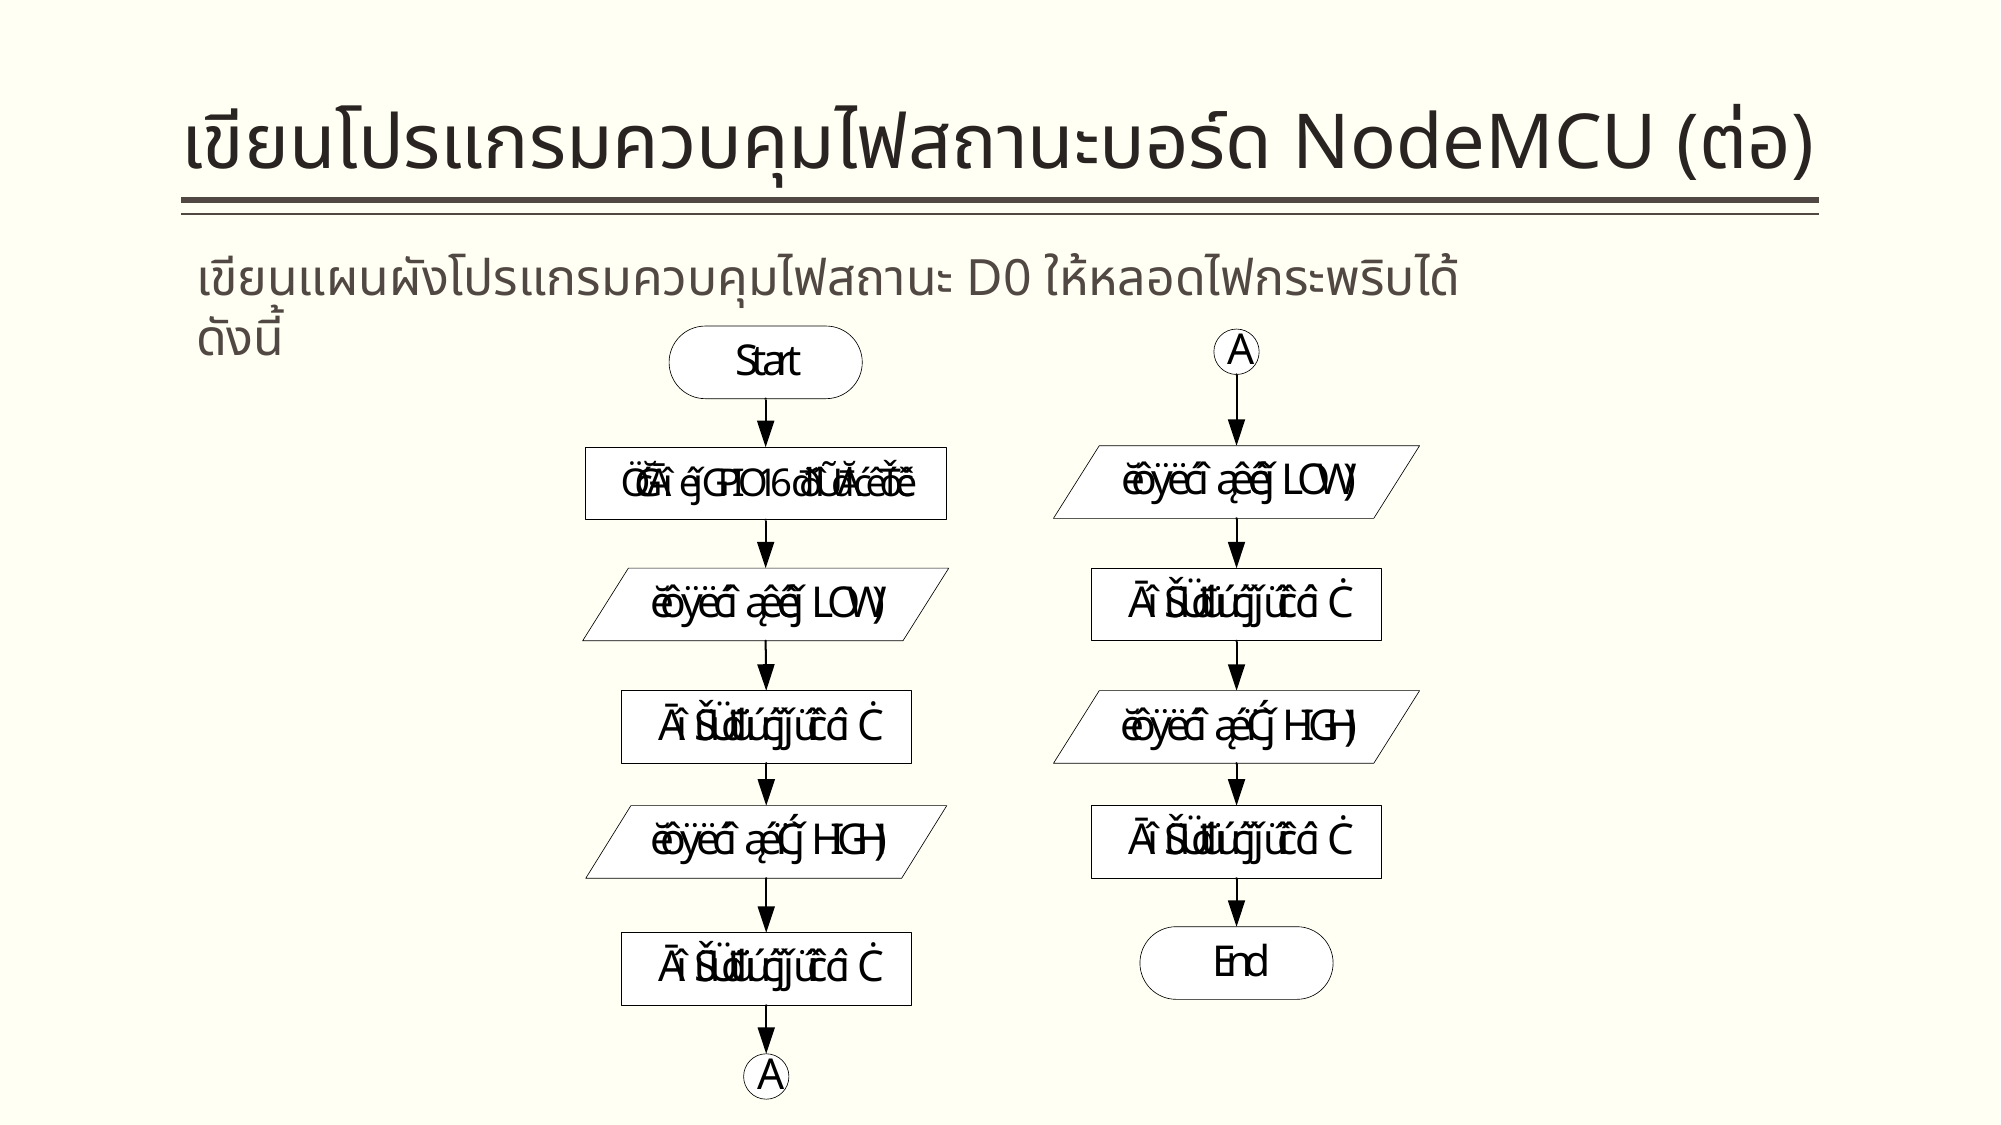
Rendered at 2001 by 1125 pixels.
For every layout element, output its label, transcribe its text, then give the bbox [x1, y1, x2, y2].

title เขียนโปรแกรมควบคุมไฟสถานะบอร์ด NodeMCU (ต่อ) [181, 12, 1819, 193]
picture [579, 314, 1421, 1125]
text_box เขียนแผนผังโปรแกรมควบคุมไฟสถานะ D0 ให้หลอดไฟกระพริบได้ดังนี้ [181, 238, 1516, 374]
